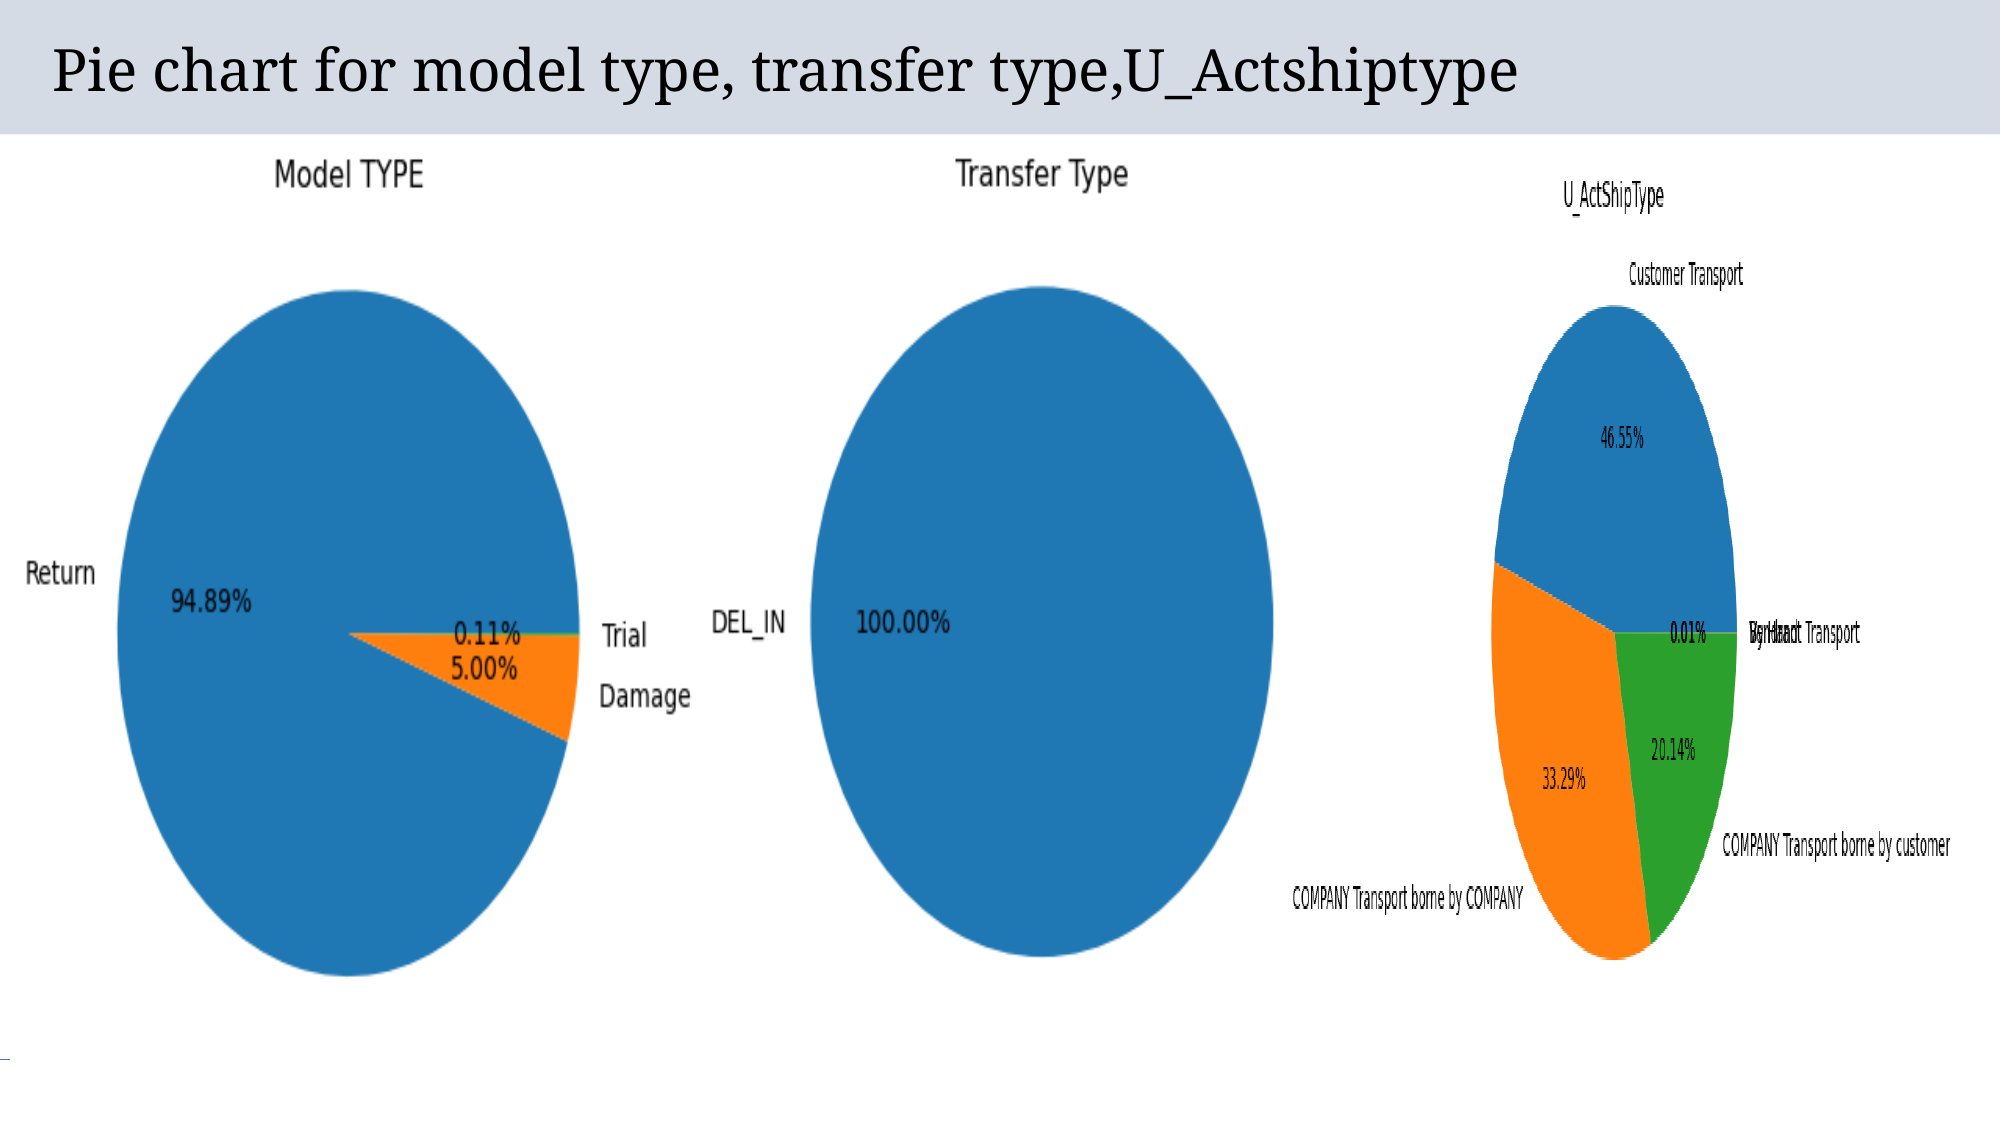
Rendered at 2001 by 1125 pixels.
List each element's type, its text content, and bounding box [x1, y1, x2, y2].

title Pie chart for model type, transfer type,U_Actshiptype [37, 33, 1763, 113]
picture [9, 137, 1959, 1087]
